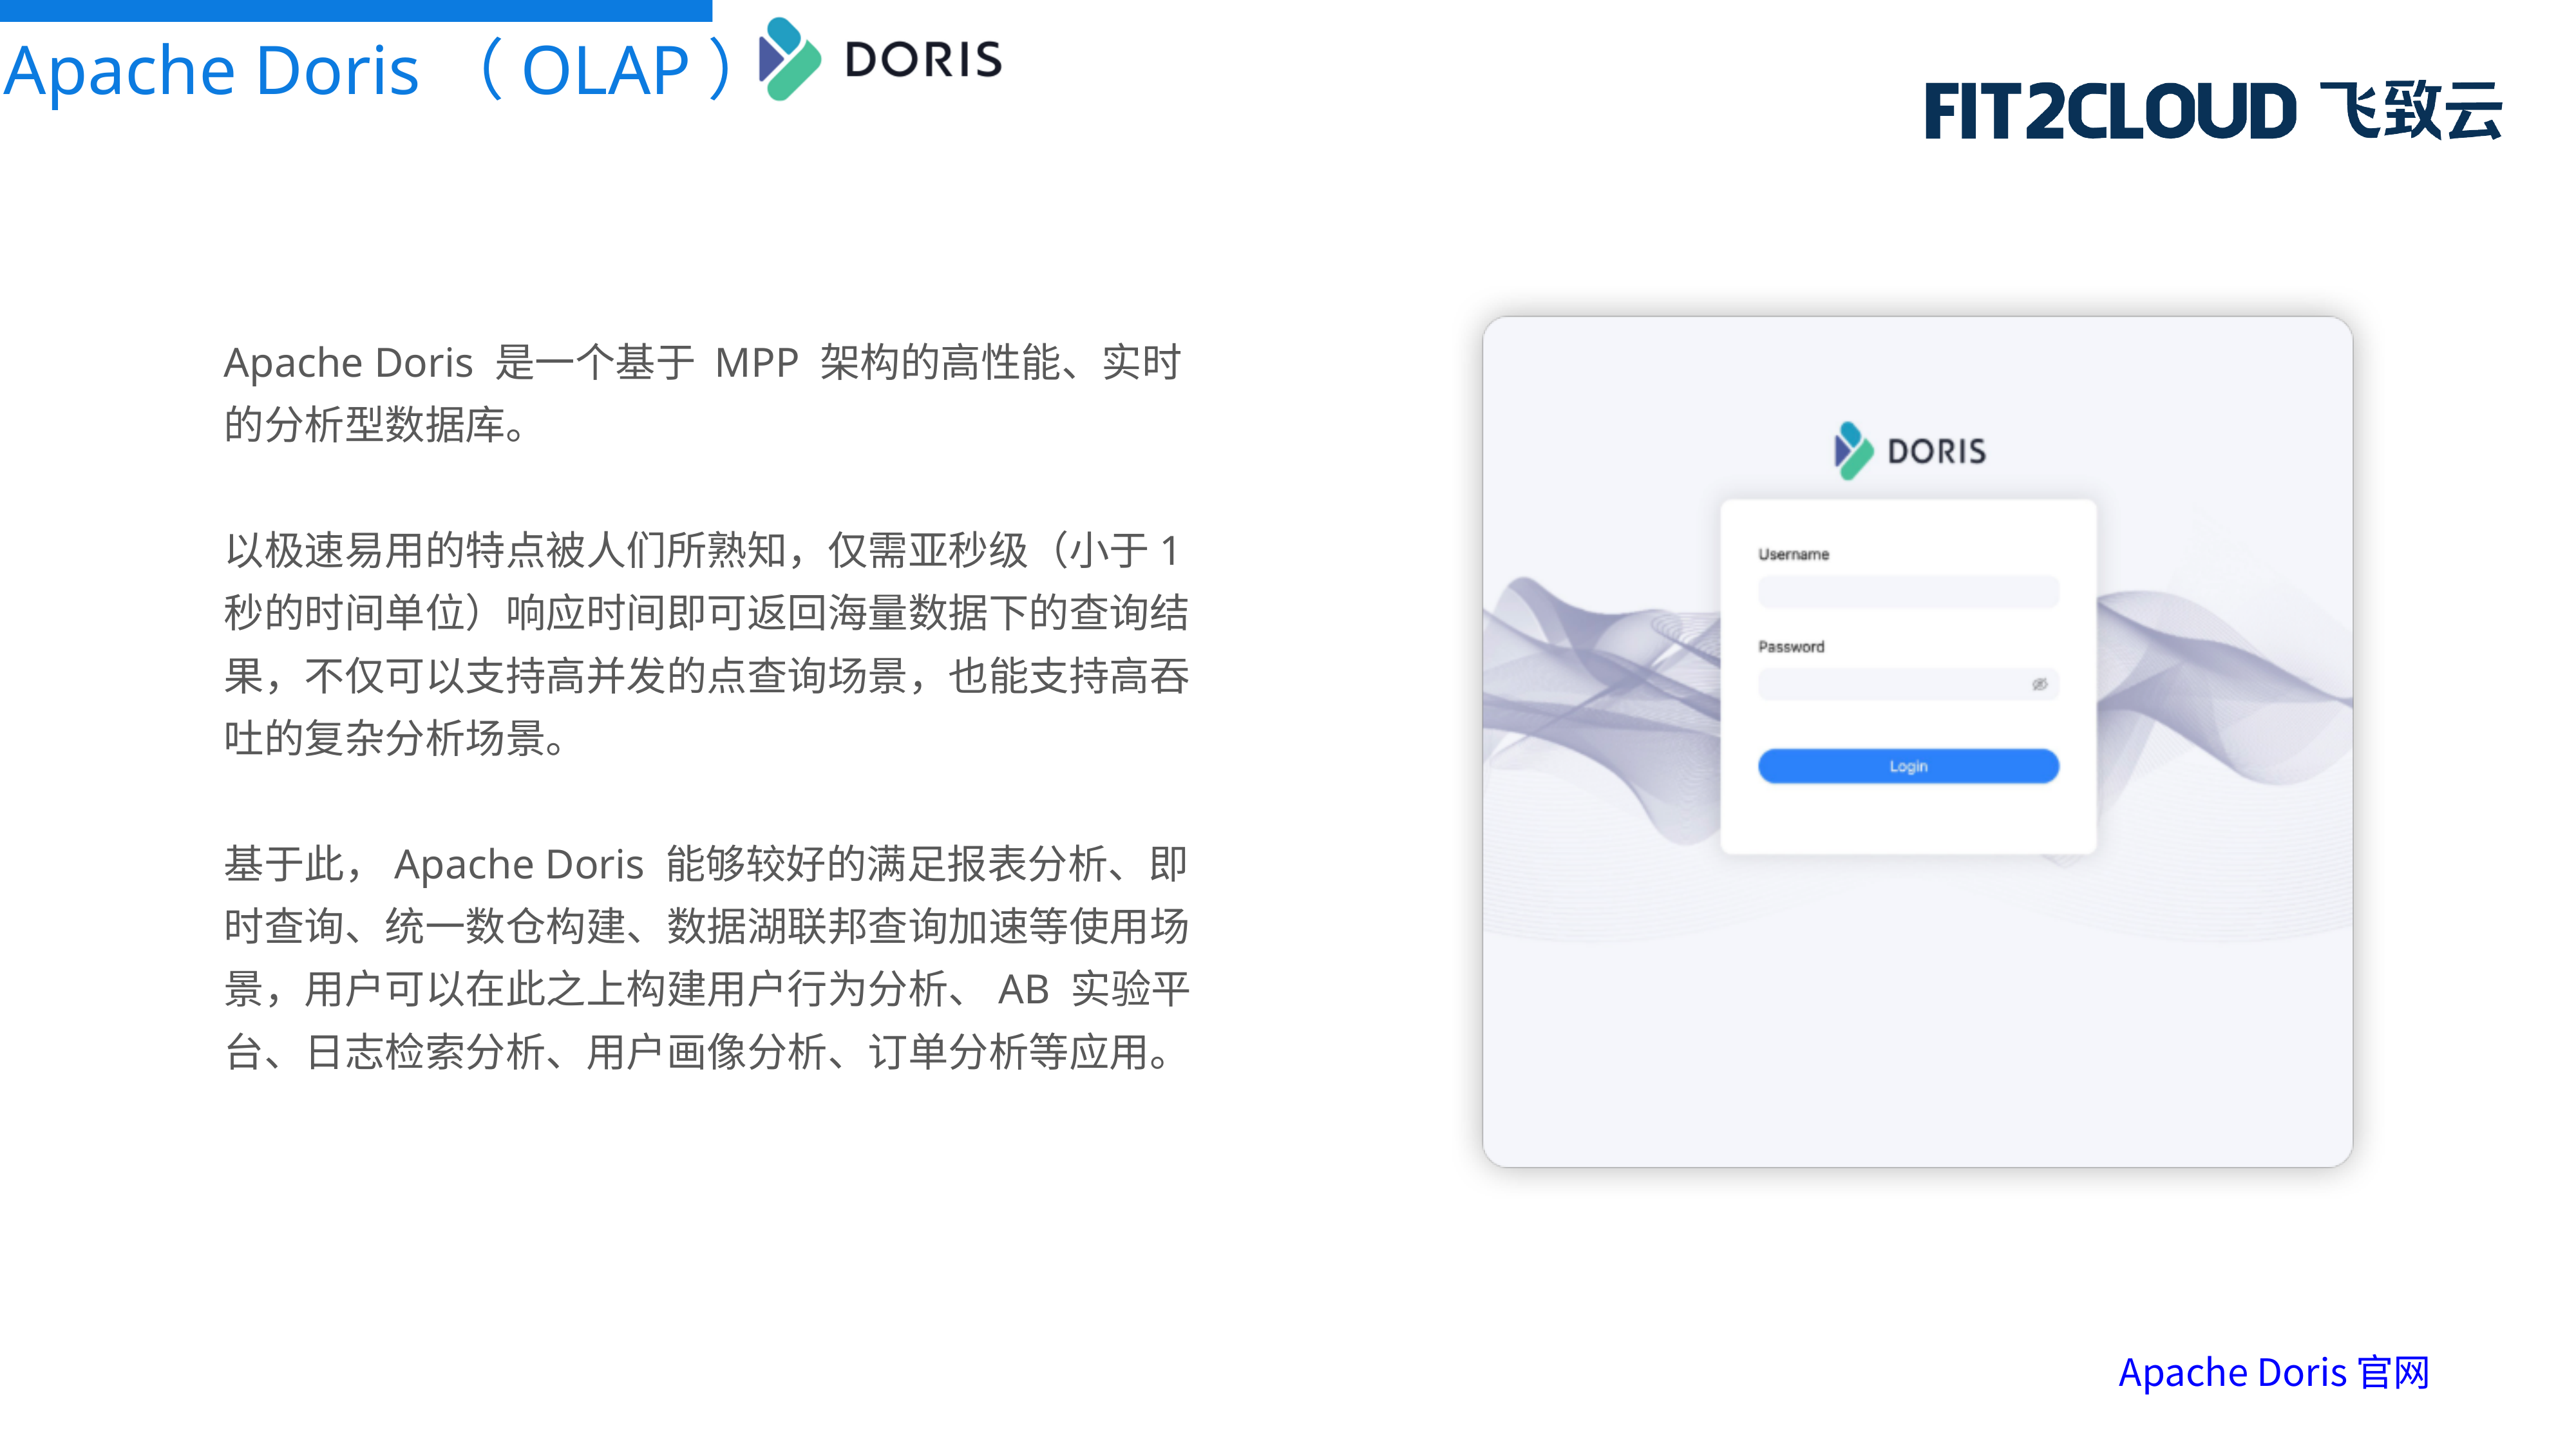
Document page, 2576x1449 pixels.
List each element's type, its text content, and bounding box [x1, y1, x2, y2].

text_box Apache Doris 是一个基于 MPP 架构的高性能、实时的分析型数据库。 以极速易用的特点被人们所熟知，仅需亚秒级（小于1秒的时间单位）响应时间即可返回海量数据下的查询结果，不仅可以支持高并发的点查询场景，也能支持高吞吐的复杂分析场景。 基于此，Apache Doris 能够较好的满足报表分析、即时查询、统一数仓构建、数据湖联邦查询加速等使用场景，用户可以在此之上构建用户行为分析、AB 实验平台、日志检索分析、用户画像分析、订单分析等应用。 [218, 316, 1206, 1081]
picture [1452, 286, 2385, 1199]
picture [1926, 80, 2503, 140]
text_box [0, 0, 870, 184]
text_box Apache Doris 官网 [2100, 1343, 2576, 1421]
picture [750, 0, 1009, 118]
